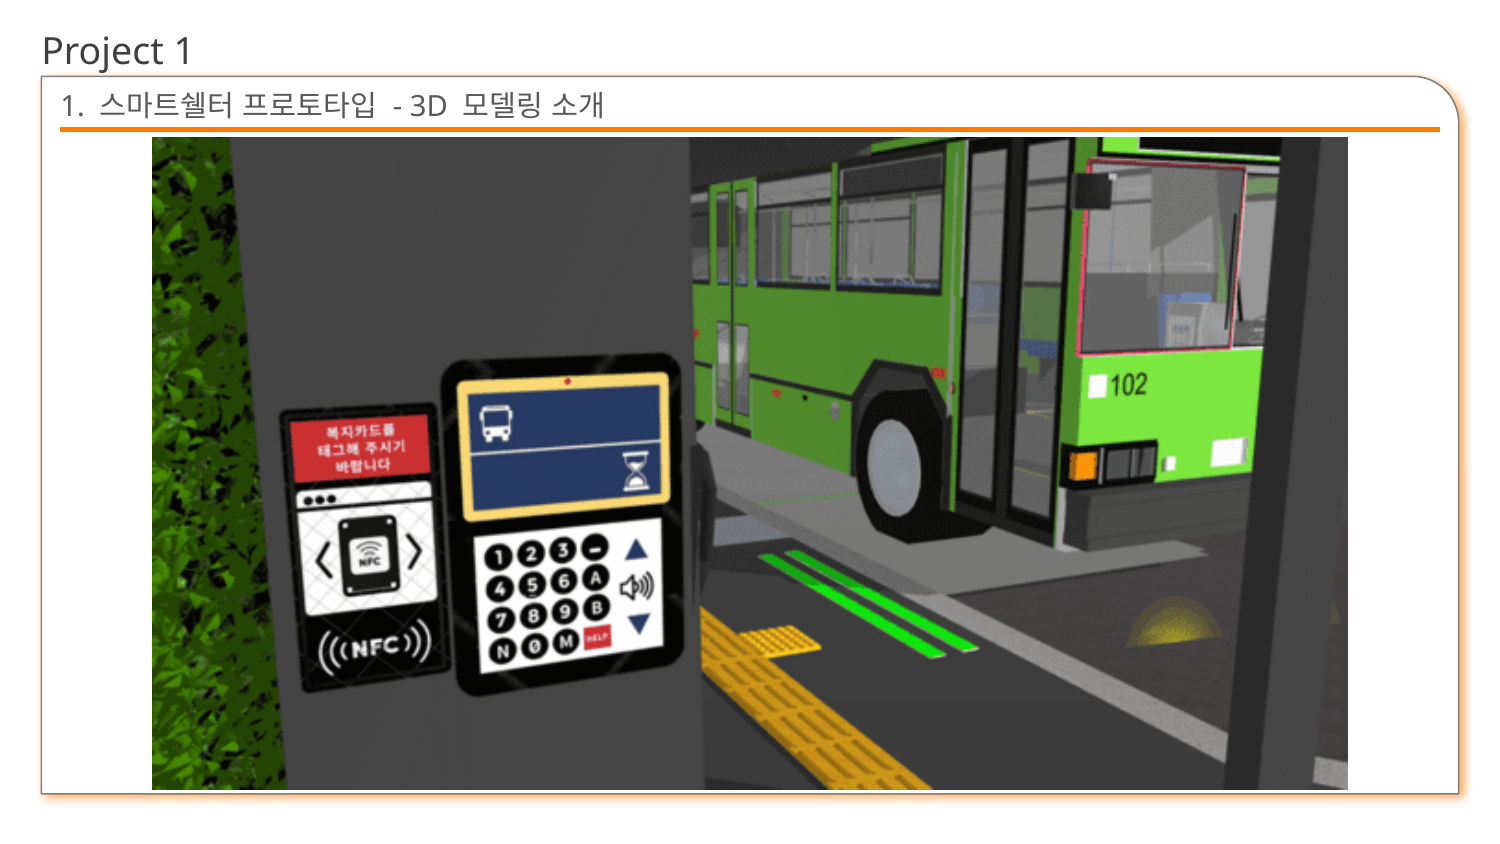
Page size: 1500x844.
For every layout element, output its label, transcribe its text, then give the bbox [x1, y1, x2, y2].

title 1. 스마트쉘터 프로토타입 - 3D 모델링 소개 [60, 80, 1440, 125]
picture [152, 137, 1348, 790]
list Project 1 [41, 32, 1219, 68]
